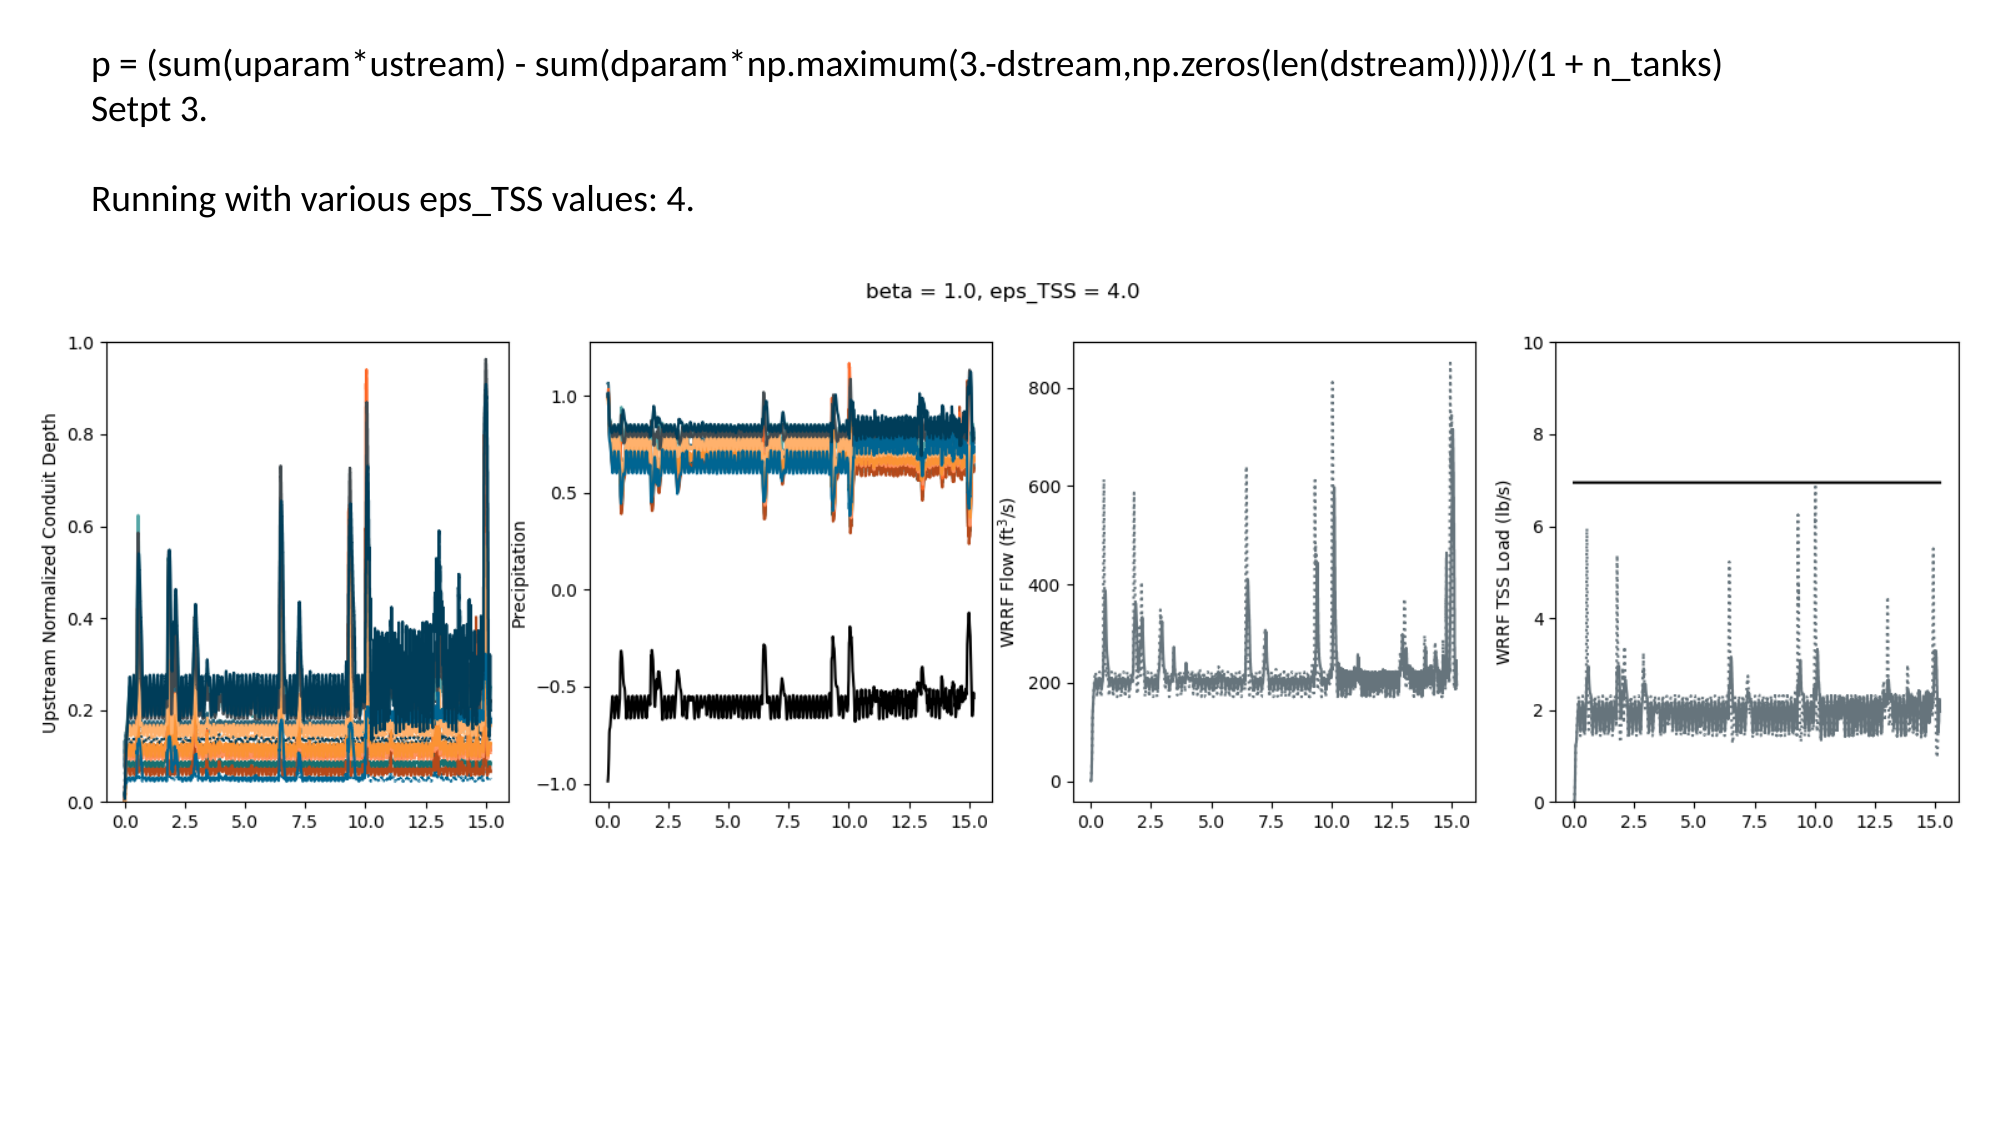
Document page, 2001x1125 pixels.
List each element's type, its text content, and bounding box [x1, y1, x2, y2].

text_box p = (sum(uparam*ustream) - sum(dparam*np.maximum(3.-dstream,np.zeros(len(dstream)))))/(1 + n_tanks) Setpt 3. Running with various eps_TSS values: 4. [76, 31, 1878, 226]
picture [24, 277, 1975, 848]
